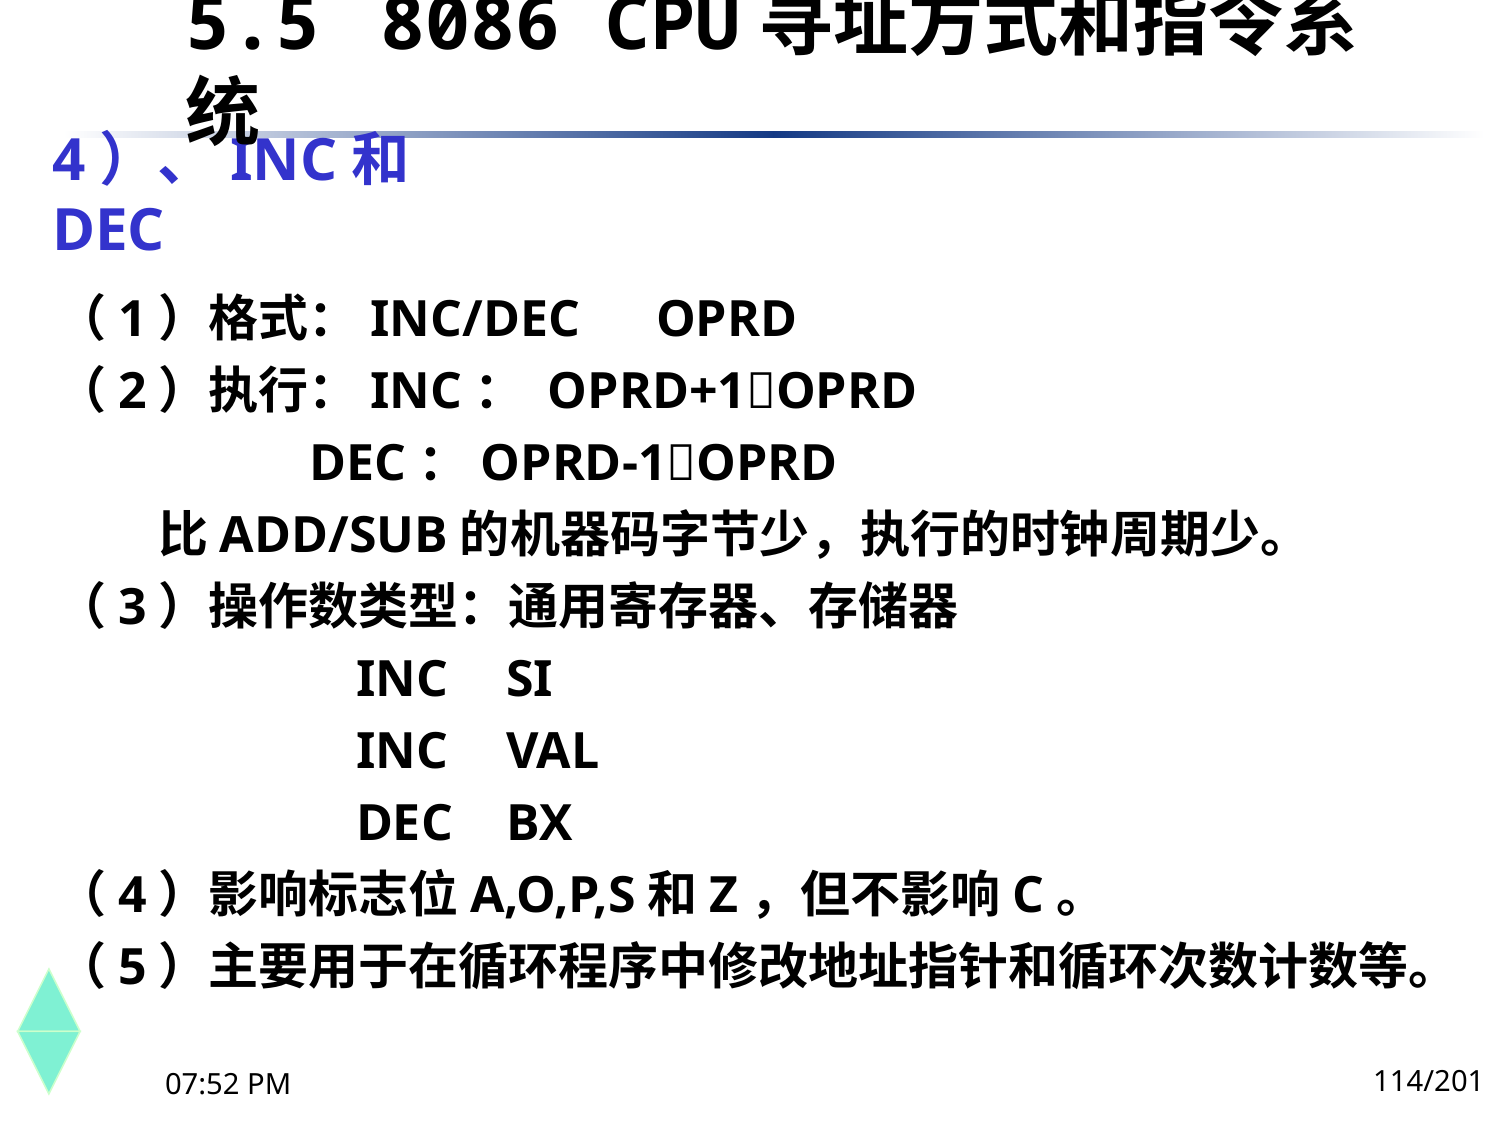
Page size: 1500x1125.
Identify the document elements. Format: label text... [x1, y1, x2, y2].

slide_number 114/201 [1186, 1034, 1500, 1111]
slide_number 下午8时26分 [149, 1074, 463, 1113]
text_box 5.5 8086 CPU寻址方式和指令系统 [171, 0, 1436, 155]
text_box （1）格式：INC/DEC OPRD （2）执行：INC： OPRD+1OPRD DEC：OPRD-1OPRD 比ADD/SUB的机器码字节少，执行的时钟周期少。 （3）操作数类型：通用寄存器、存储器 INC SI INC VAL DEC BX （4）影响标志位A,O,P,S和Z，但不影响C。 （5）主要用于在循环程序中修改地址指针和循环次数计数等。 [41, 267, 1459, 1074]
title 4）、INC和DEC [37, 90, 550, 294]
